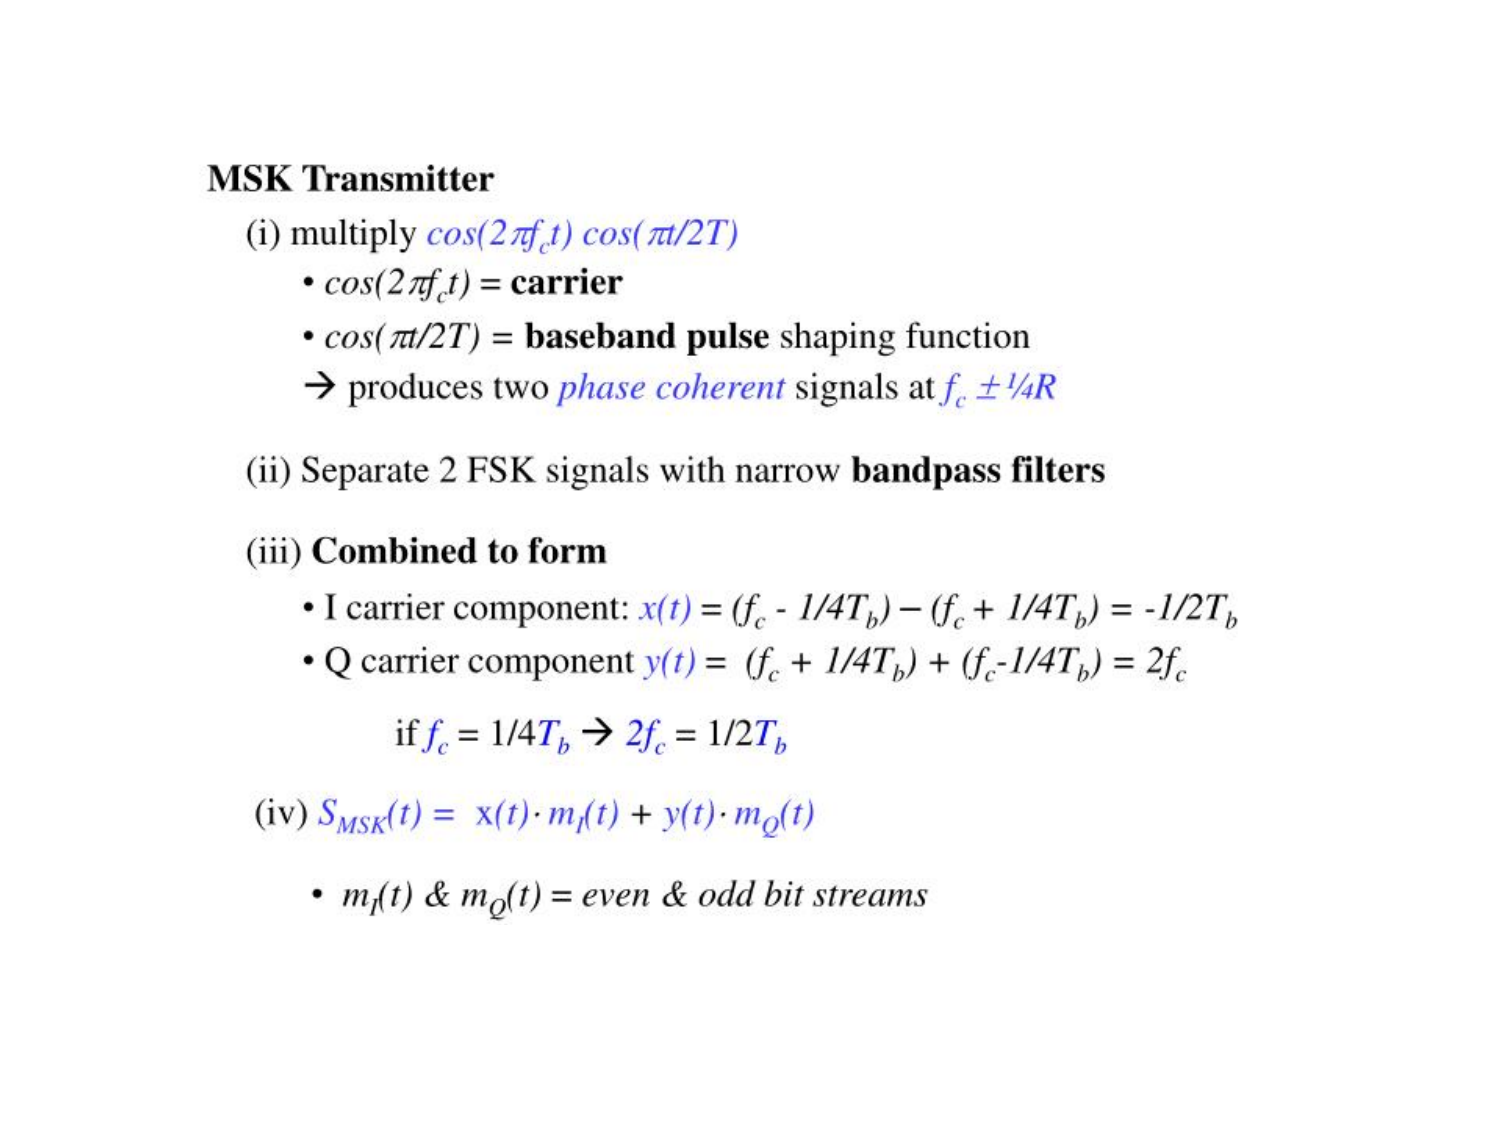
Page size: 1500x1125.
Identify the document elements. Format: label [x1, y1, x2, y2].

picture [187, 140, 1313, 925]
